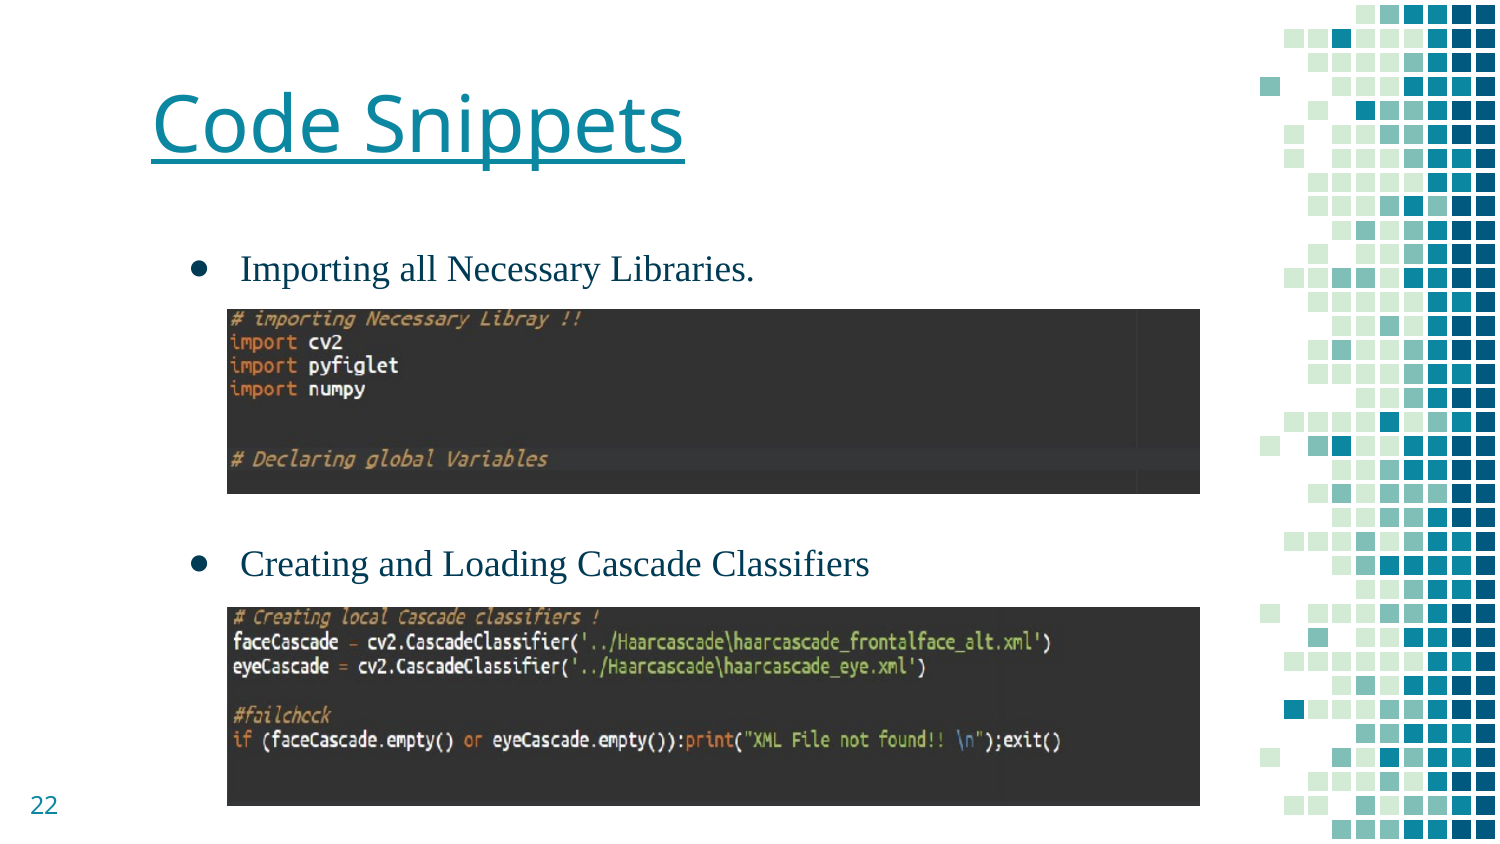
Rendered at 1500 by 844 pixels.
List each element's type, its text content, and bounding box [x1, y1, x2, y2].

text_box Importing all Necessary Libraries. [149, 229, 1174, 305]
picture [227, 309, 1200, 494]
title Code Snippets [136, 42, 1246, 184]
slide_number ‹#› [15, 774, 105, 839]
text_box Creating and Loading Cascade Classifiers [150, 524, 1200, 600]
picture [227, 607, 1200, 806]
